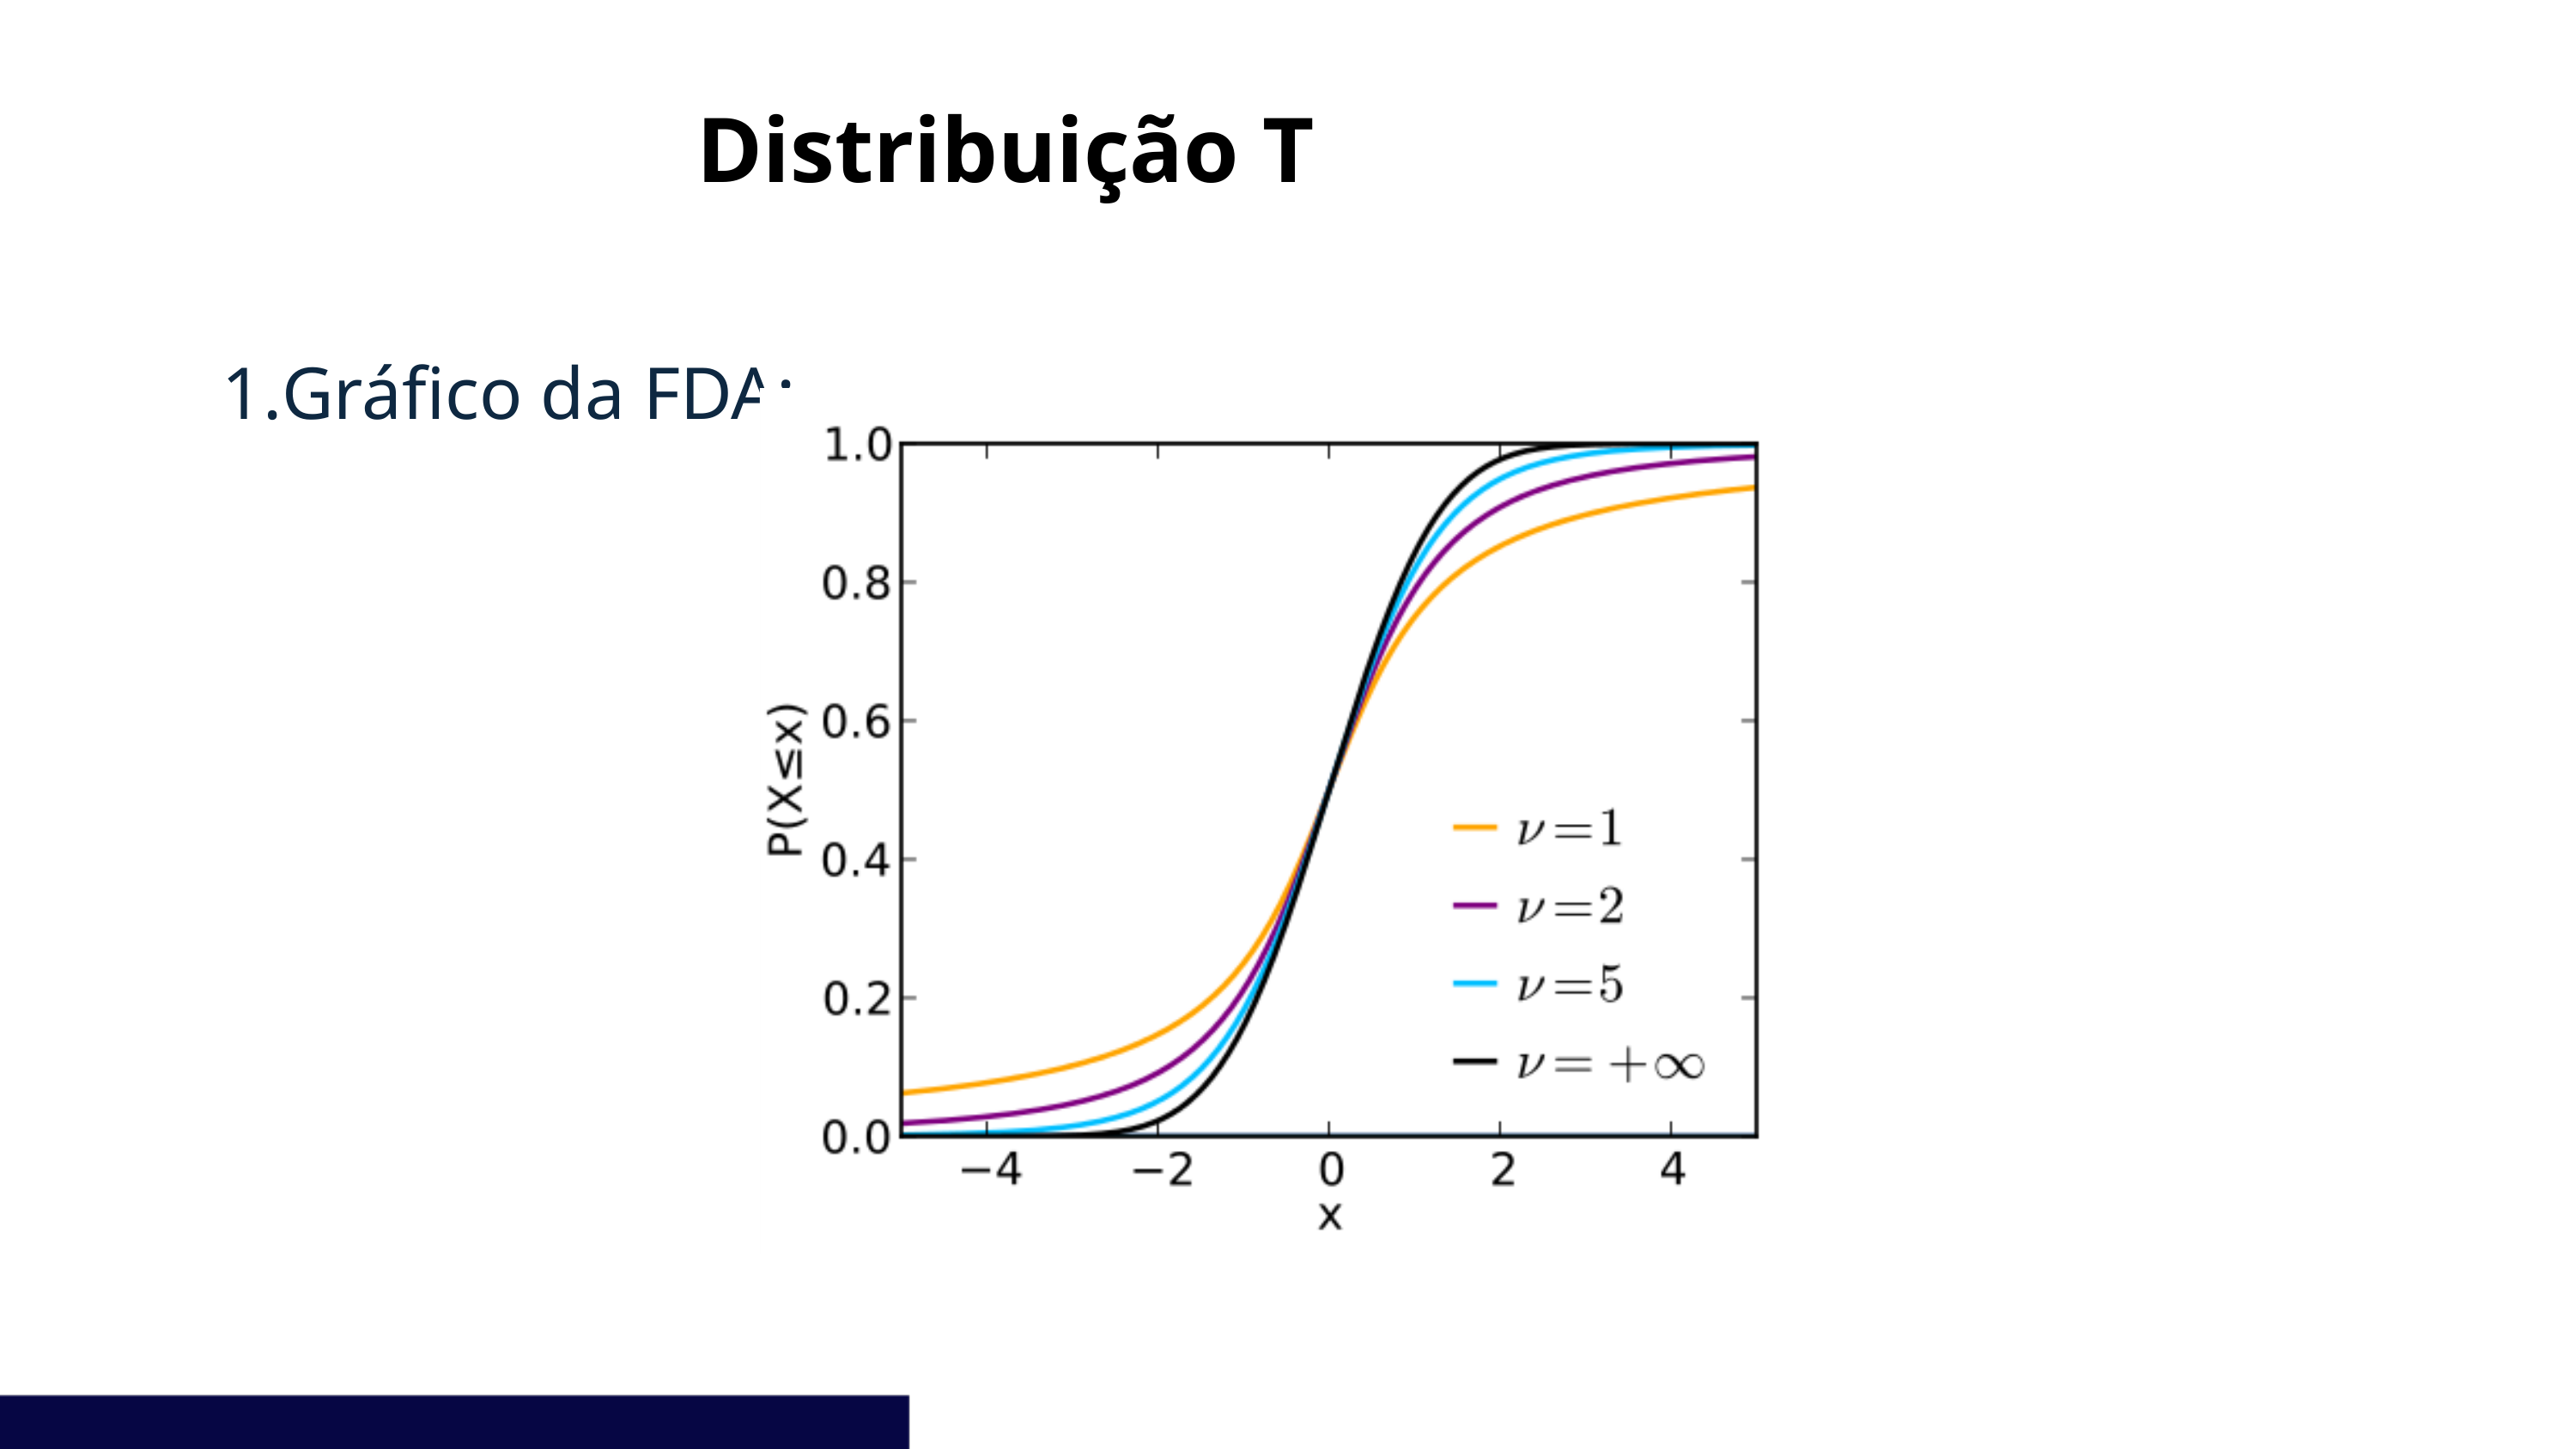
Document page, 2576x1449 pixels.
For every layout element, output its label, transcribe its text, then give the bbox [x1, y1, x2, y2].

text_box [759, 388, 1814, 1255]
text_box [0, 1268, 933, 1449]
text_box Gráfico da FDA: [187, 347, 2307, 433]
text_box Distribuição T [696, 112, 2222, 201]
